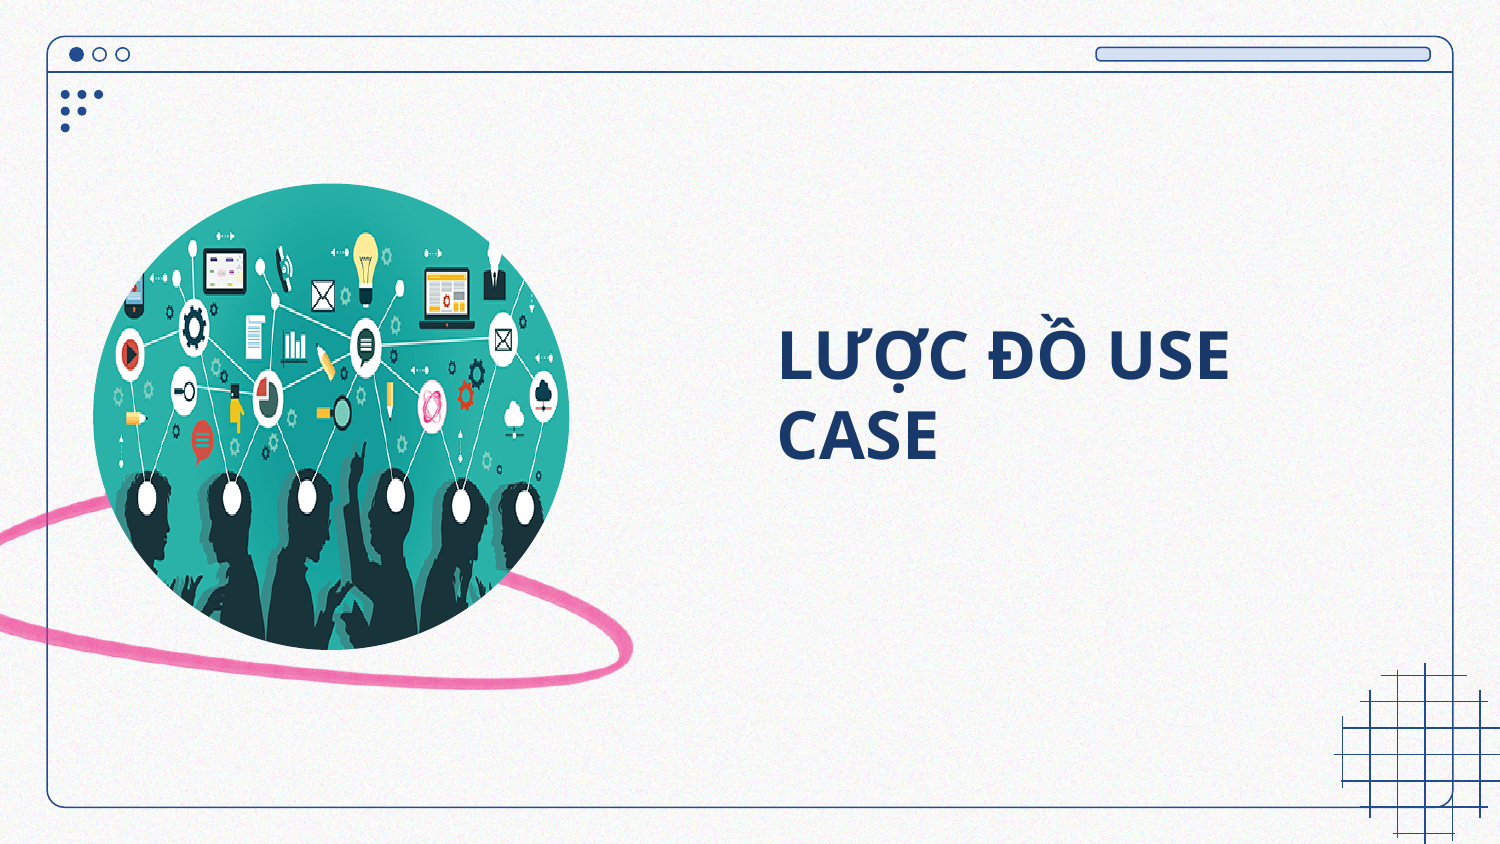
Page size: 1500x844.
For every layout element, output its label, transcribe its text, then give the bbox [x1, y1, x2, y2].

picture [0, 183, 634, 691]
text_box LƯỢC ĐỒ USE CASE [761, 332, 1426, 453]
